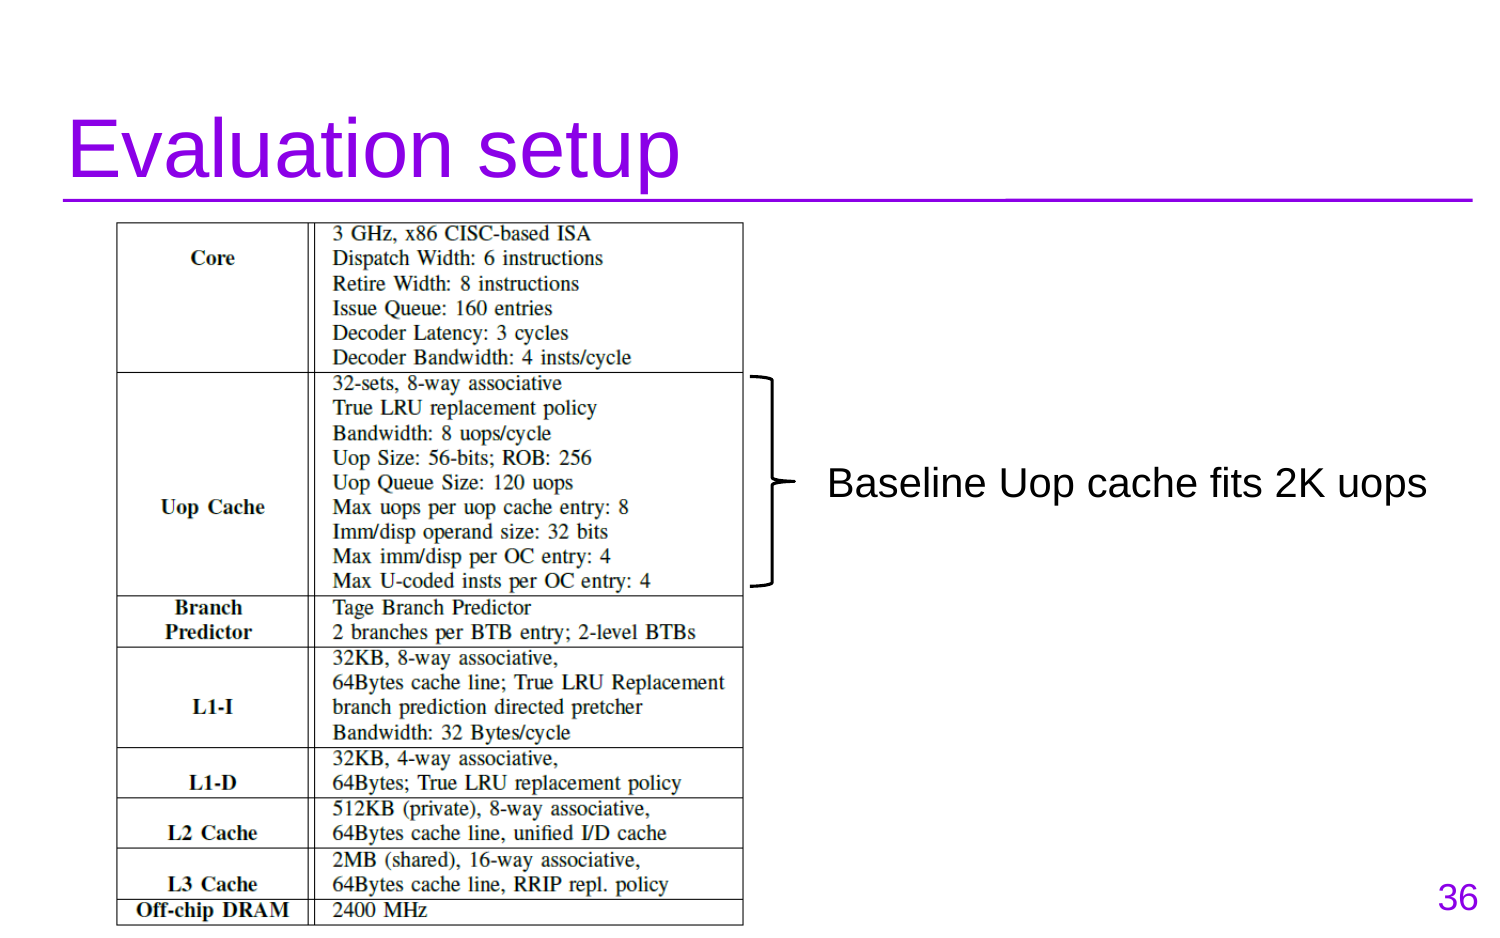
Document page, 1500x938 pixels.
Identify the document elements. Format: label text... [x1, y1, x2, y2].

picture [110, 216, 751, 932]
slide_number 36 [1388, 859, 1494, 932]
title Evaluation setup [51, 79, 1449, 185]
text_box Baseline Uop cache fits 2K uops [812, 448, 1449, 514]
text_box [754, 375, 796, 587]
